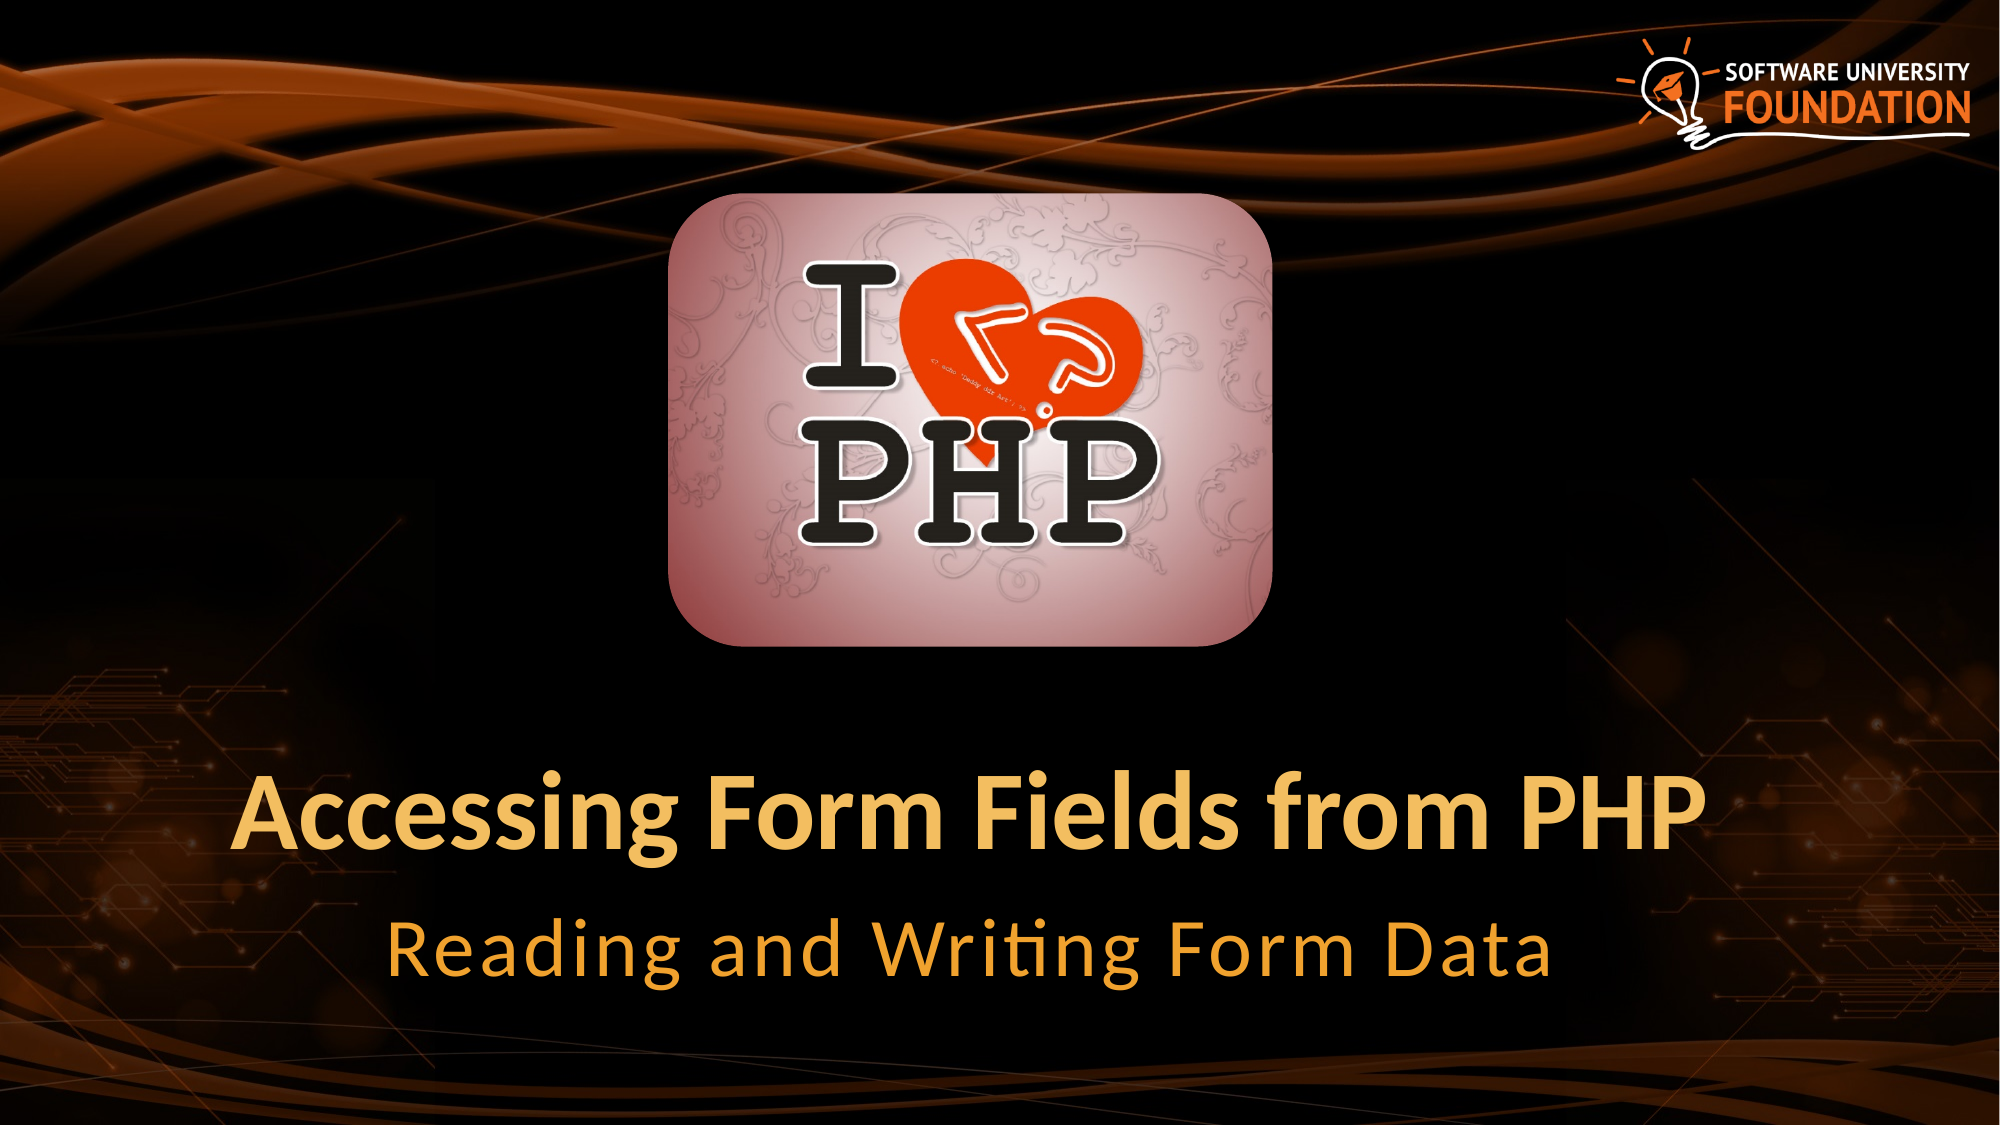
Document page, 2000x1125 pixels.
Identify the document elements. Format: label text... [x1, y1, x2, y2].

title Accessing Form Fields from PHP [114, 717, 1827, 880]
list Reading and Writing Form Data [237, 882, 1704, 996]
picture [0, 0, 2000, 1125]
